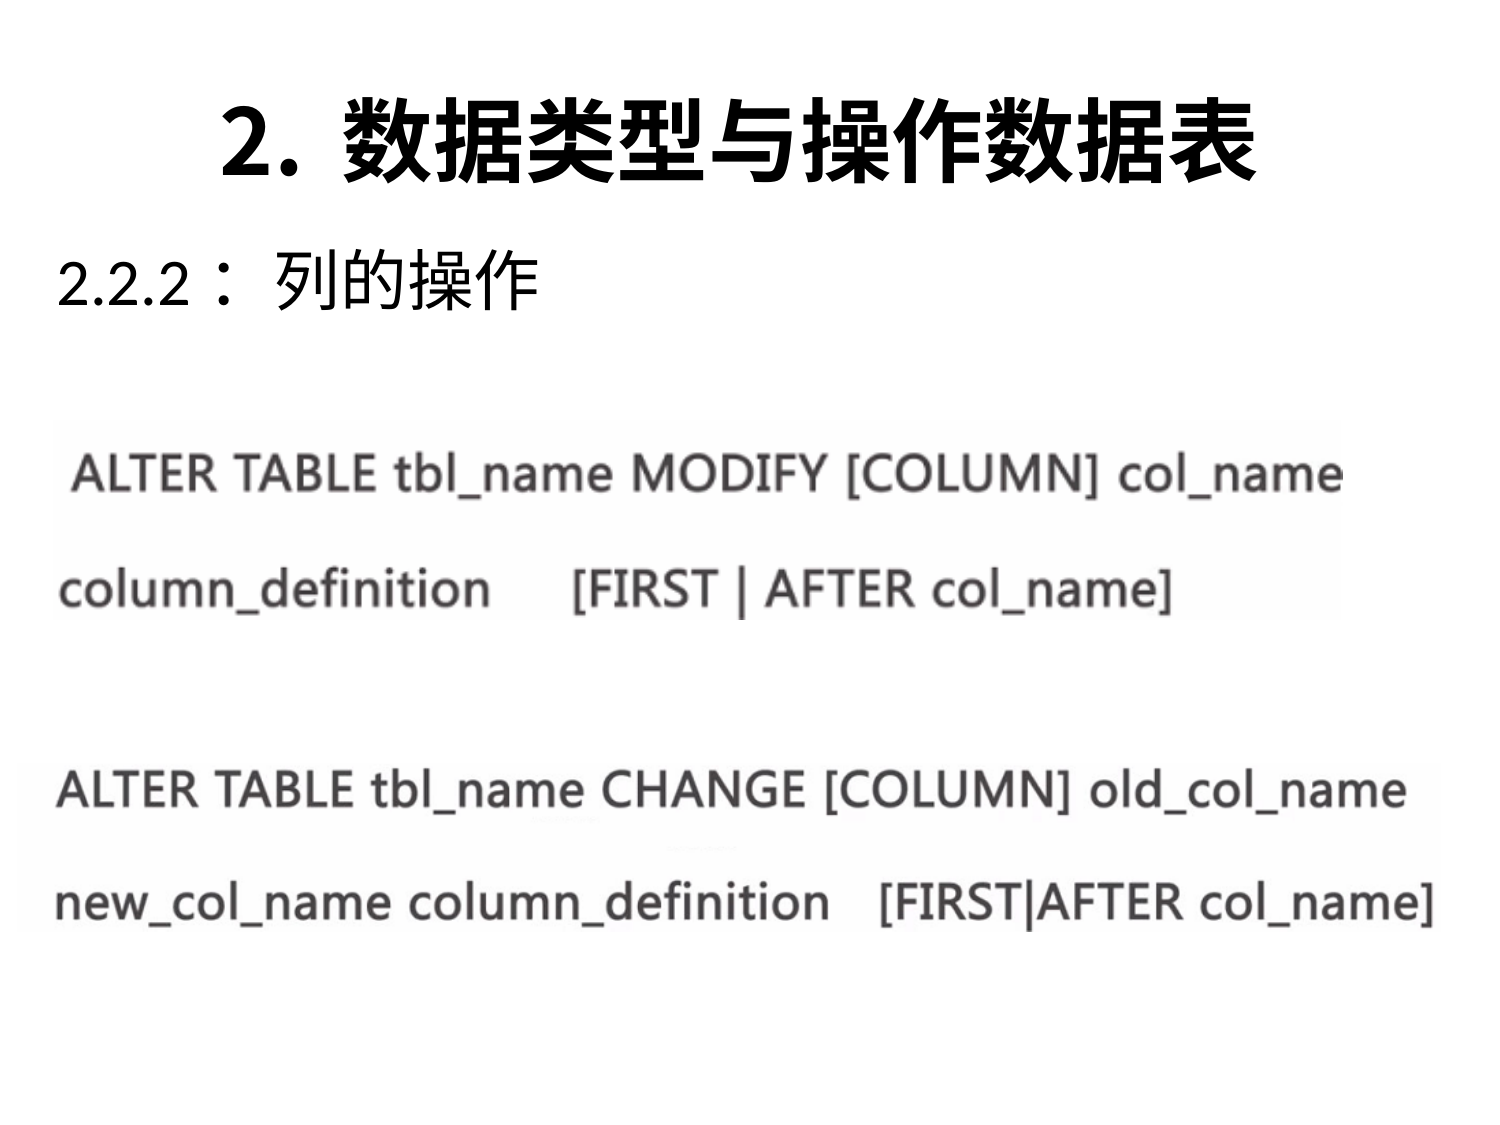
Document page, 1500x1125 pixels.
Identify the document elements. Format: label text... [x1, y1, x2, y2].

picture [52, 420, 1343, 620]
title 数据类型与操作数据表 [75, 45, 1425, 231]
list 2.2.2：列的操作 [41, 231, 1458, 1049]
picture [17, 762, 1442, 932]
